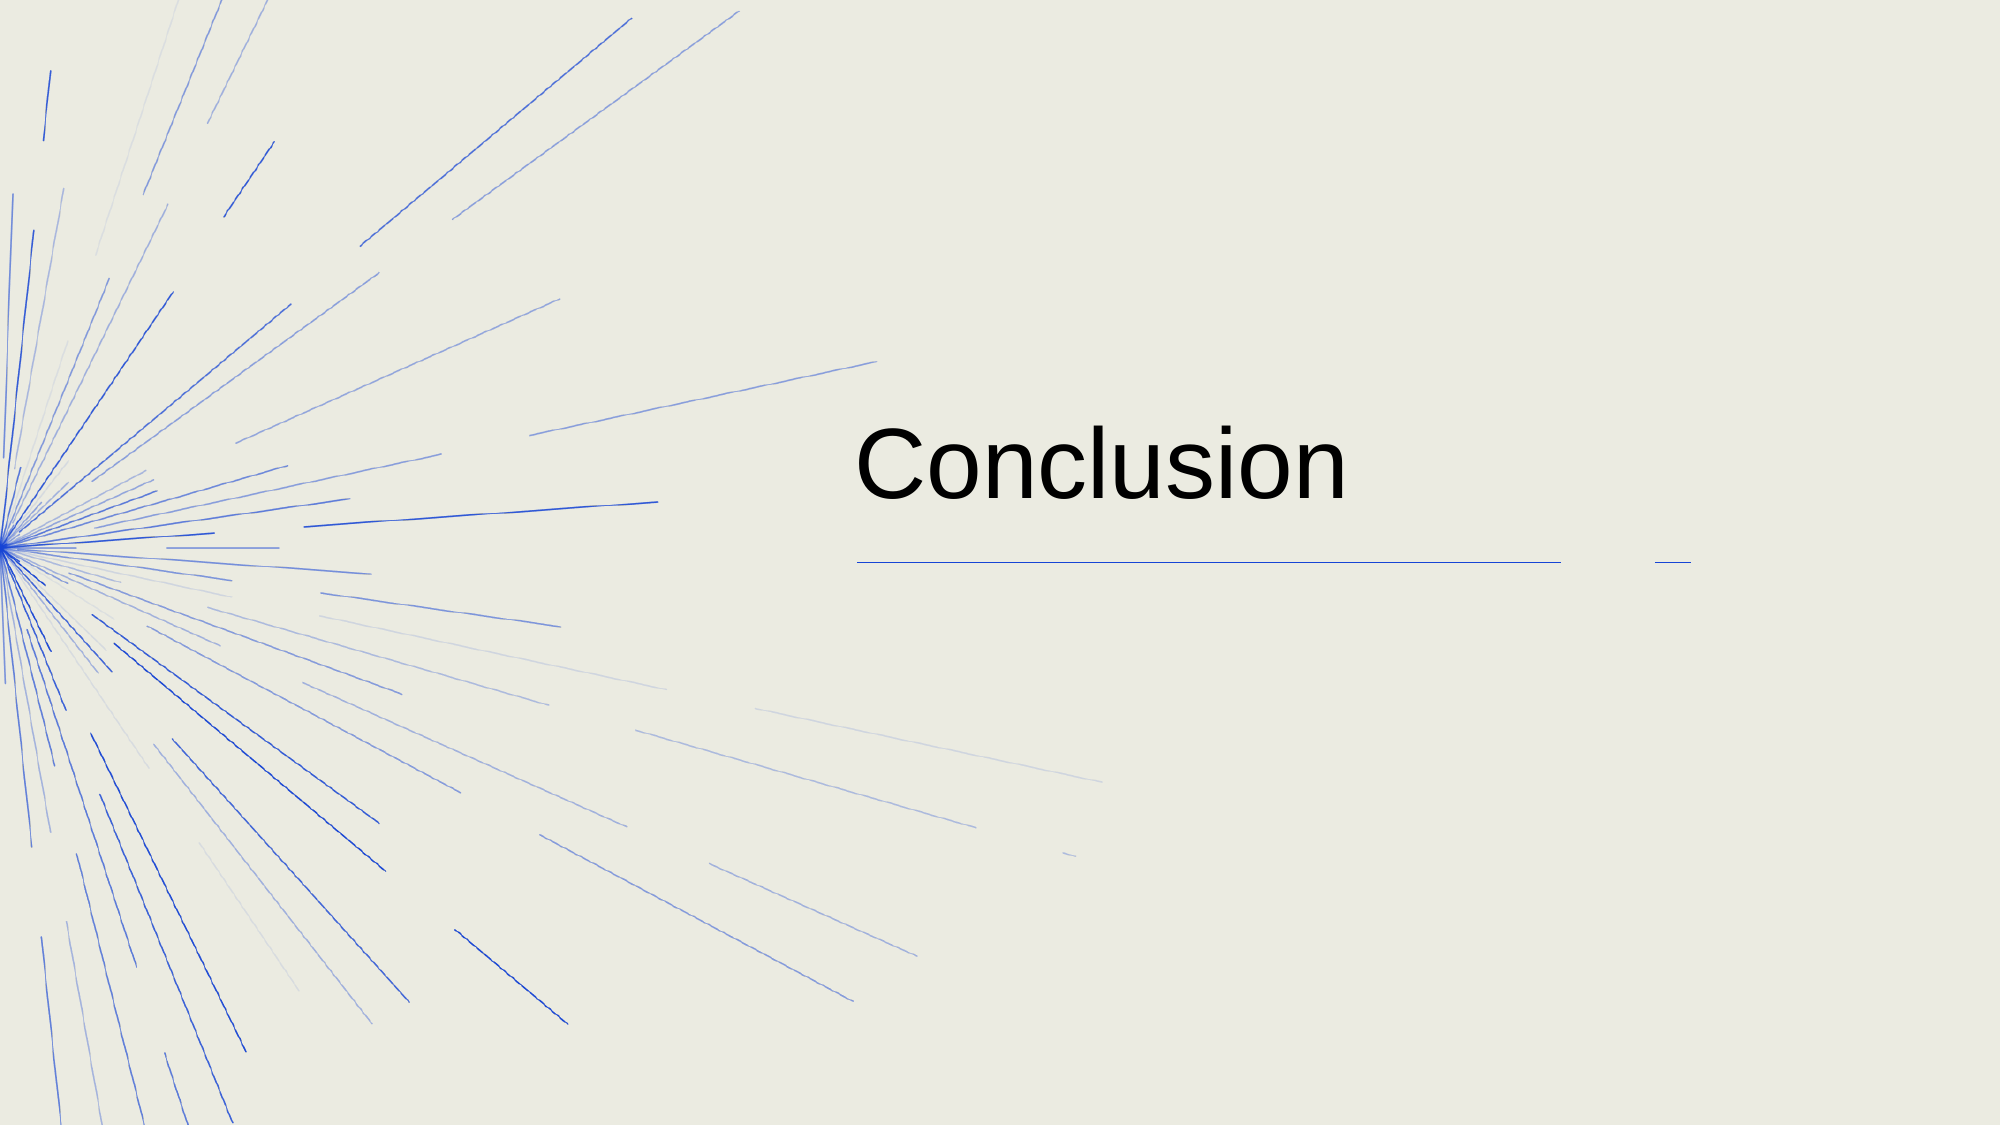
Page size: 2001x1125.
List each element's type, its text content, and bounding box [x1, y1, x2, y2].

picture [0, 0, 1104, 1125]
title Conclusion [839, 220, 1882, 527]
